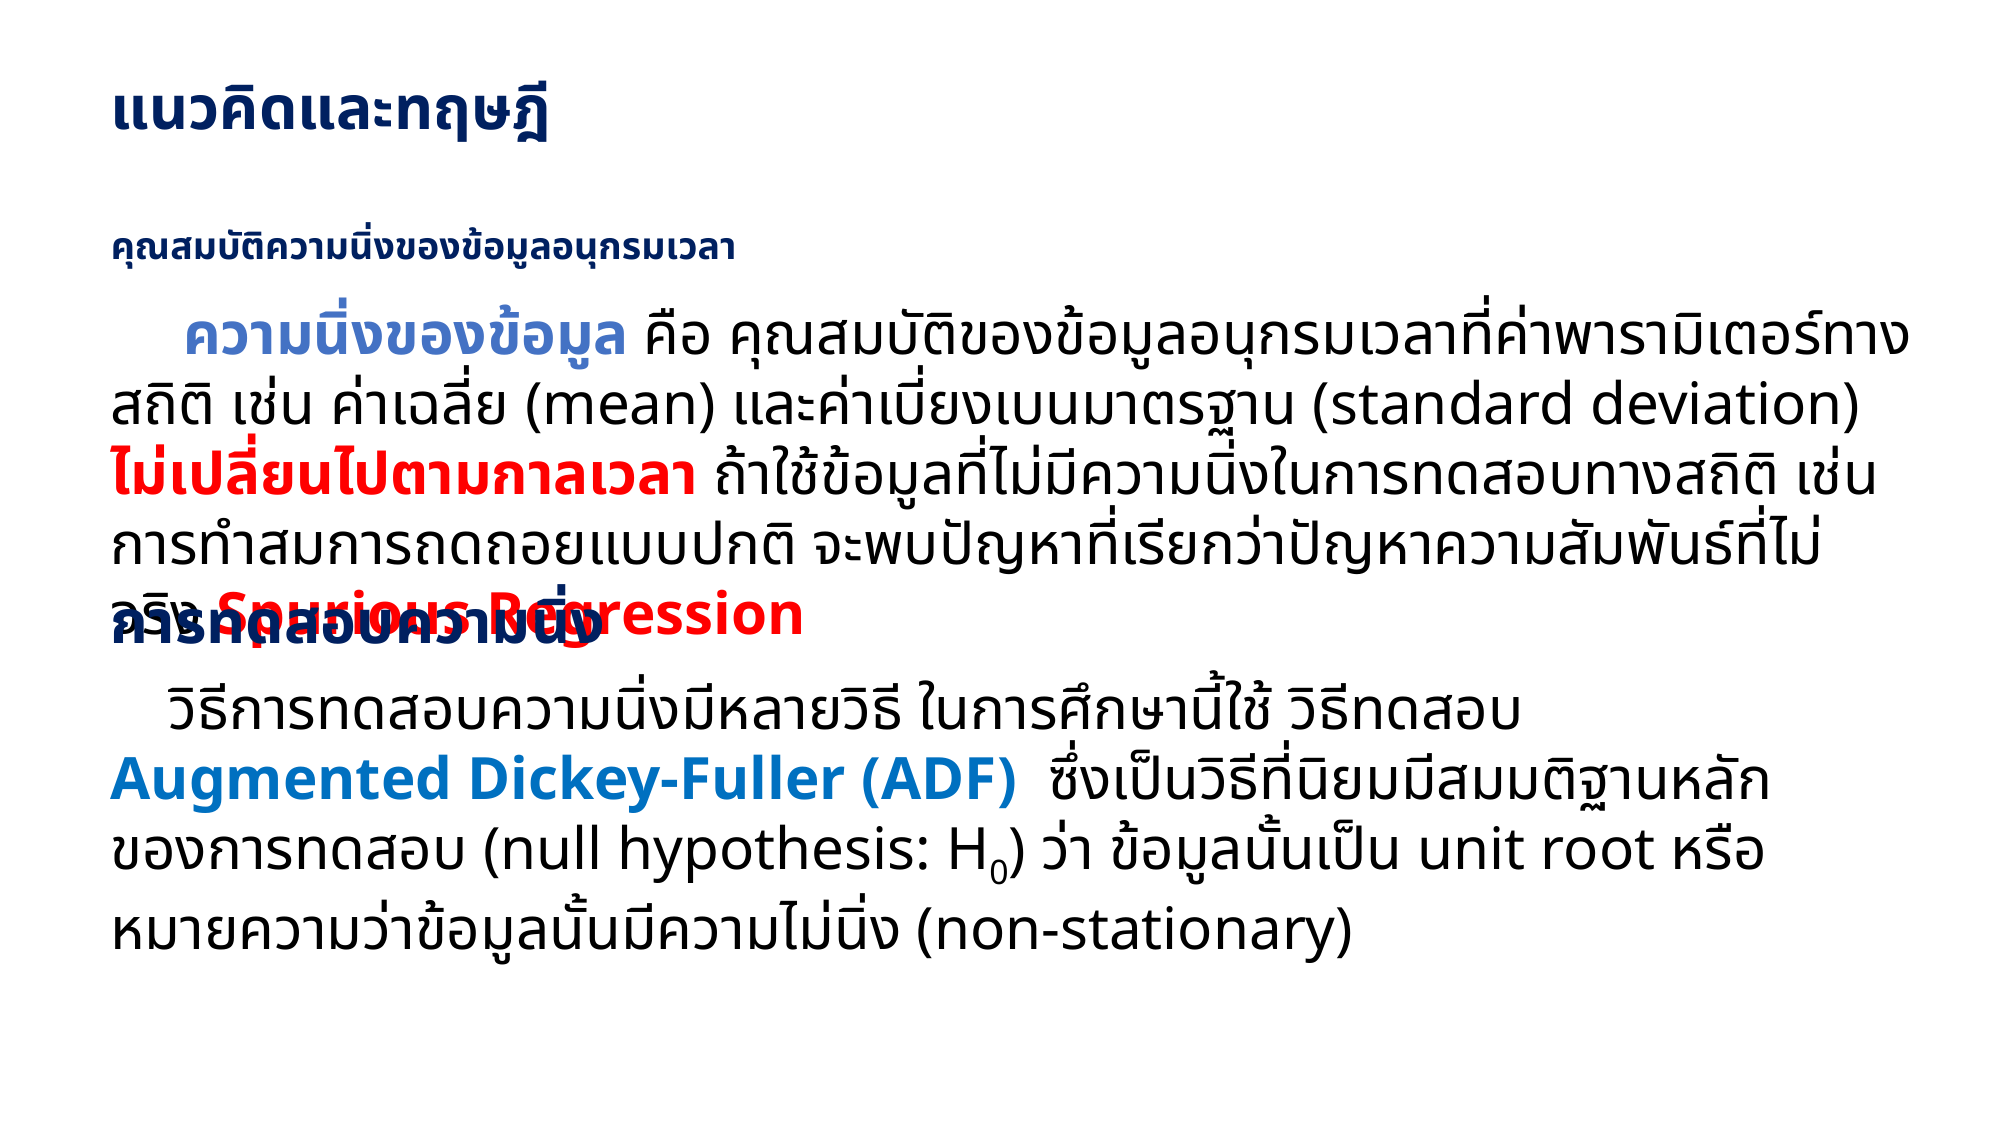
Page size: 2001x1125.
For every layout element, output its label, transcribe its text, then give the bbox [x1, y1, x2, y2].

text_box วิธีการทดสอบความนิ่งมีหลายวิธี ในการศึกษานี้ใช้ วิธีทดสอบ Augmented Dickey-Fuller (ADF) ซึ่งเป็นวิธีที่นิยมมีสมมติฐานหลักของการทดสอบ (null hypothesis: H0) ว่า ข้อมูลนั้นเป็น unit root หรือหมายความว่าข้อมูลนั้นมีความไม่นิ่ง (non-stationary) [95, 664, 1813, 969]
text_box การทดสอบความนิ่ง [95, 583, 859, 664]
text_box คุณสมบัติความนิ่งของข้อมูลอนุกรมเวลา [95, 194, 859, 276]
text_box ความนิ่งของข้อมูล คือ คุณสมบัติของข้อมูลอนุกรมเวลาที่ค่าพารามิเตอร์ทางสถิติ เช่น ค่าเฉลี่ย (mean) และค่าเบี่ยงเบนมาตรฐาน (standard deviation) ไม่เปลี่ยนไปตามกาลเวลา ถ้าใช้ข้อมูลที่ไม่มีความนิ่งในการทดสอบทางสถิติ เช่น การทำสมการถดถอยแบบปกติ จะพบปัญหาที่เรียกว่าปัญหาความสัมพันธ์ที่ไม่จริง Spurious Regression [95, 289, 1929, 654]
title แนวคิดและทฤษฎี [95, 69, 859, 151]
